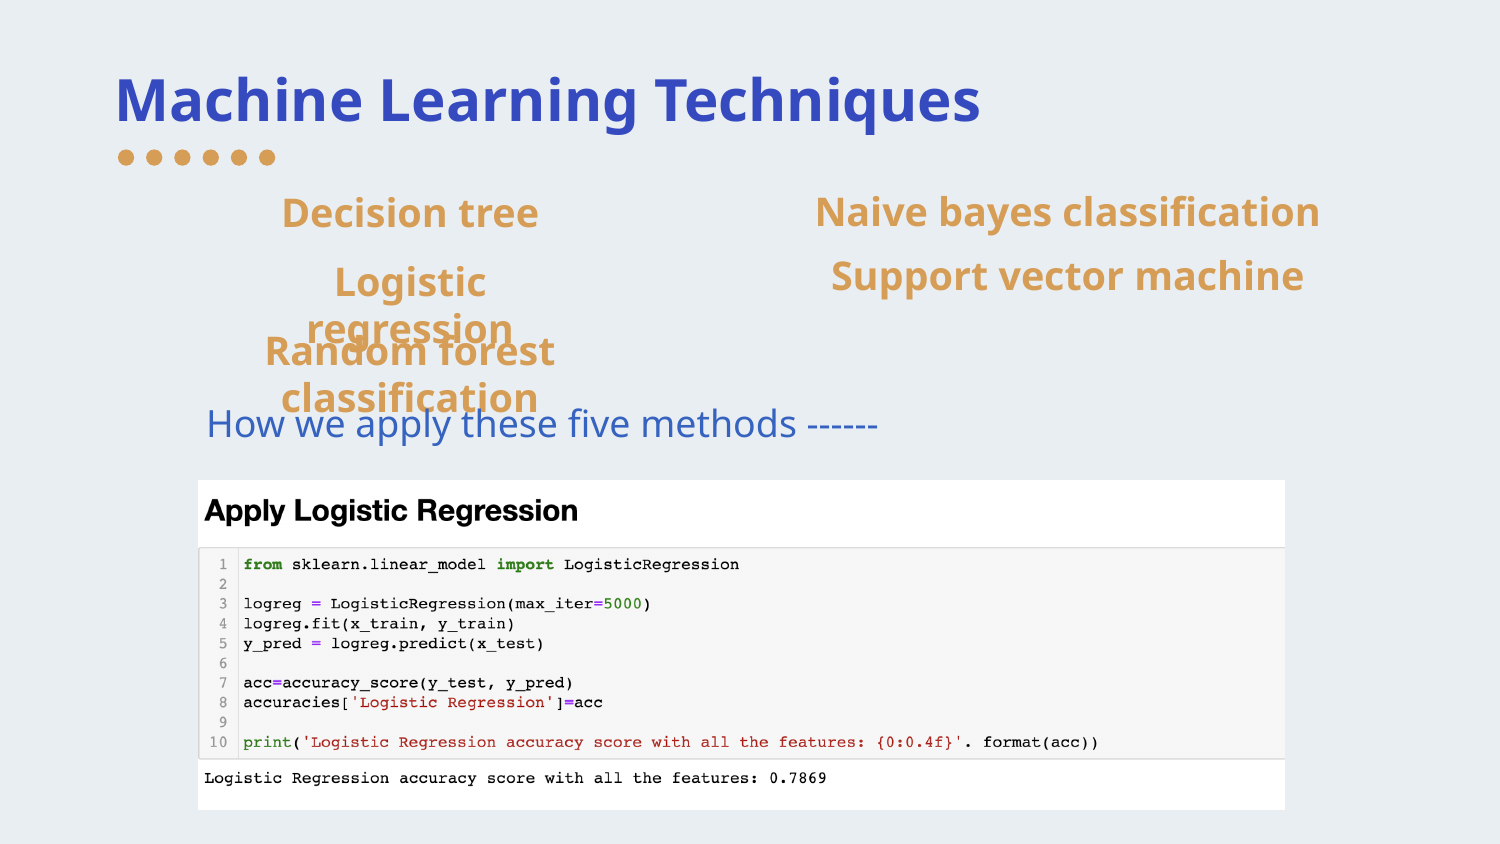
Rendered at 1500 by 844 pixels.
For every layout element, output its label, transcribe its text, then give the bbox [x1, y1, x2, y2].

subtitle Random forest classification [123, 310, 697, 368]
subtitle Logistic regression [214, 241, 607, 299]
picture [197, 480, 1285, 811]
subtitle Naive bayes classification [787, 172, 1349, 230]
title Machine Learning Techniques [99, 48, 1383, 143]
subtitle Decision tree [263, 172, 557, 230]
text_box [117, 149, 276, 166]
list How we apply these five methods ------ [115, 384, 1385, 464]
subtitle Support vector machine [811, 235, 1325, 293]
